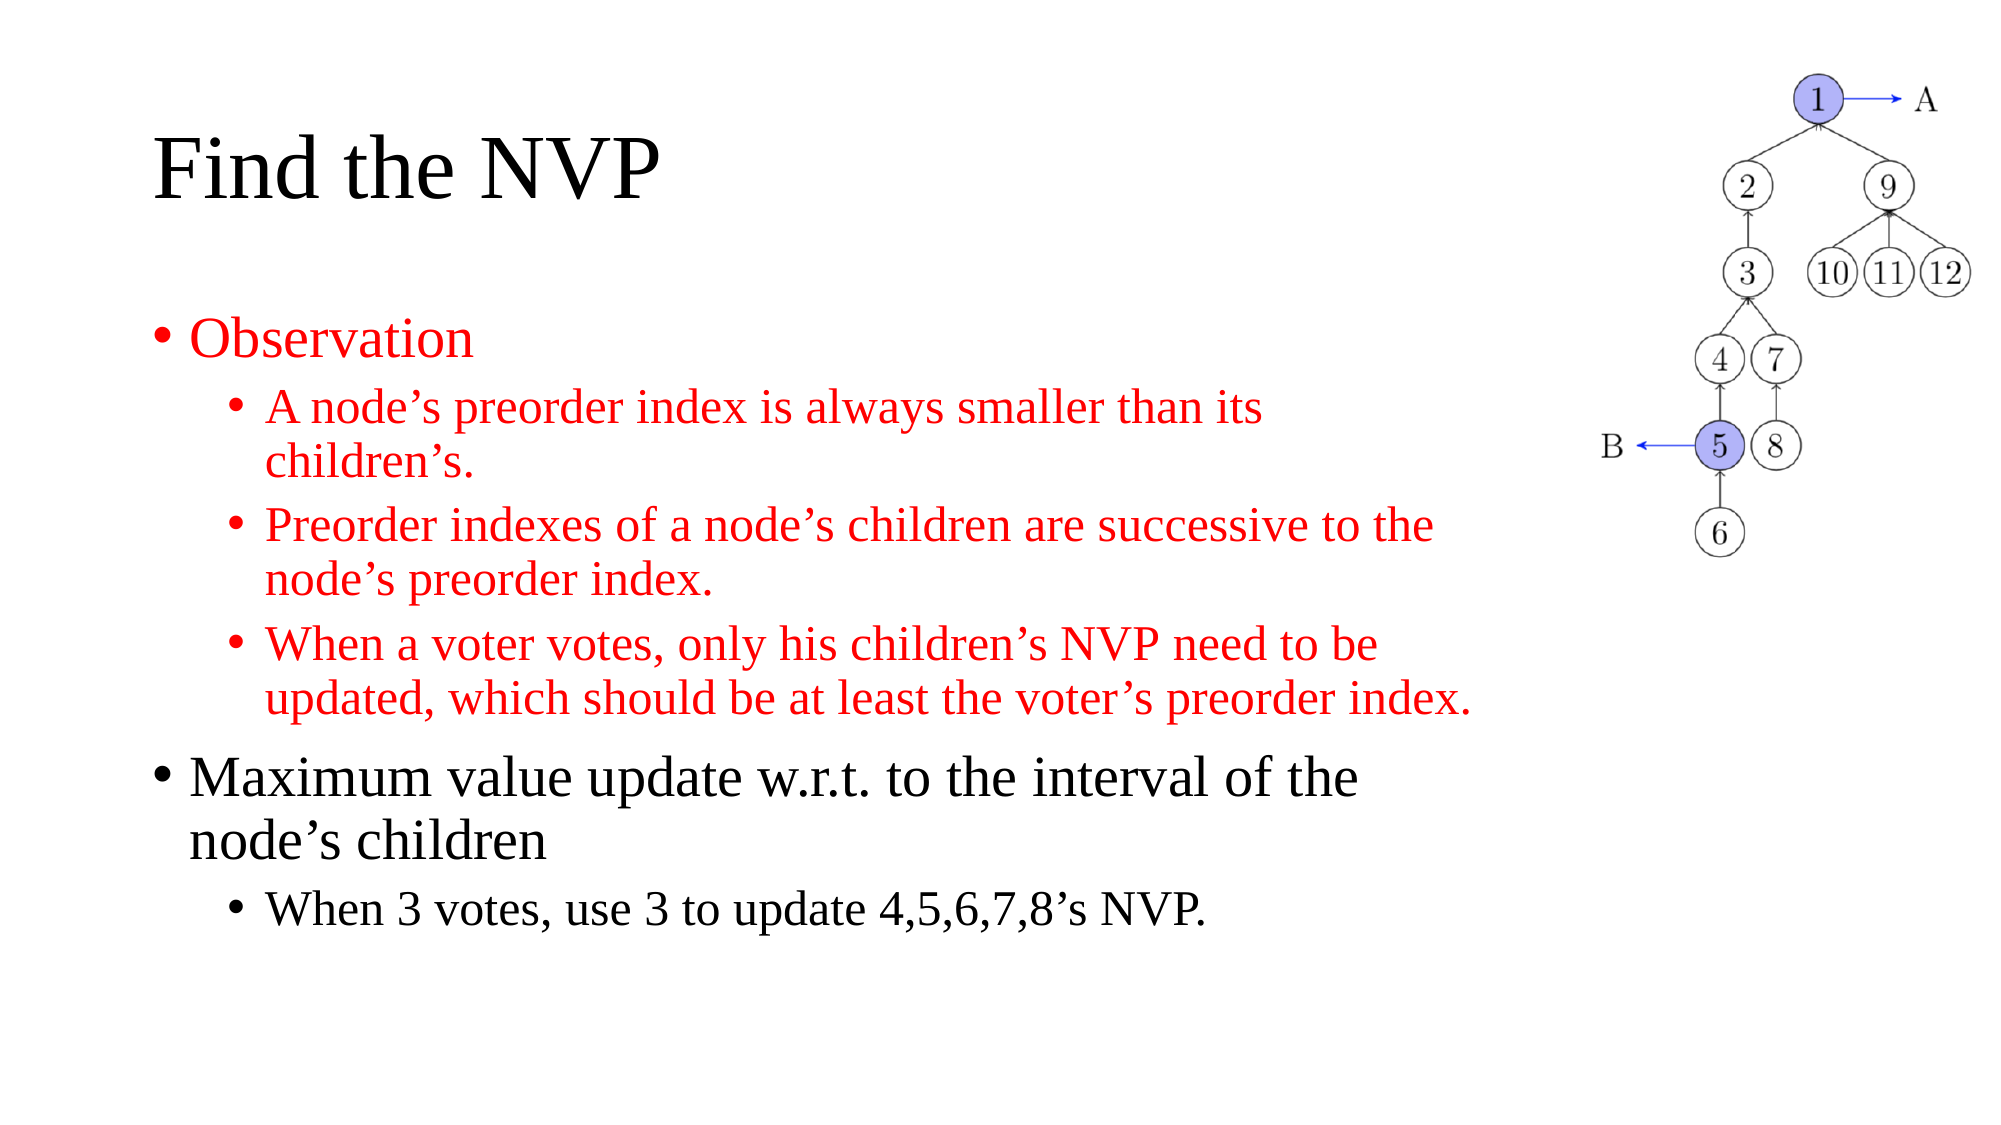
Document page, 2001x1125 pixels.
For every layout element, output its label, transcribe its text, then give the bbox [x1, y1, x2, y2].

list Observation A node’s preorder index is always smaller than its children’s. Preorder indexes of a node’s children are successive to the node’s preorder index. When a voter votes, only his children’s NVP need to be updated, which should be at least the voter’s preorder index. Maximum value update w.r.t. to the interval of the node’s children When 3 votes, use 3 to update 4,5,6,7,8’s NVP. [137, 299, 1498, 1014]
picture [1471, 36, 2000, 592]
title Find the NVP [137, 59, 1471, 278]
